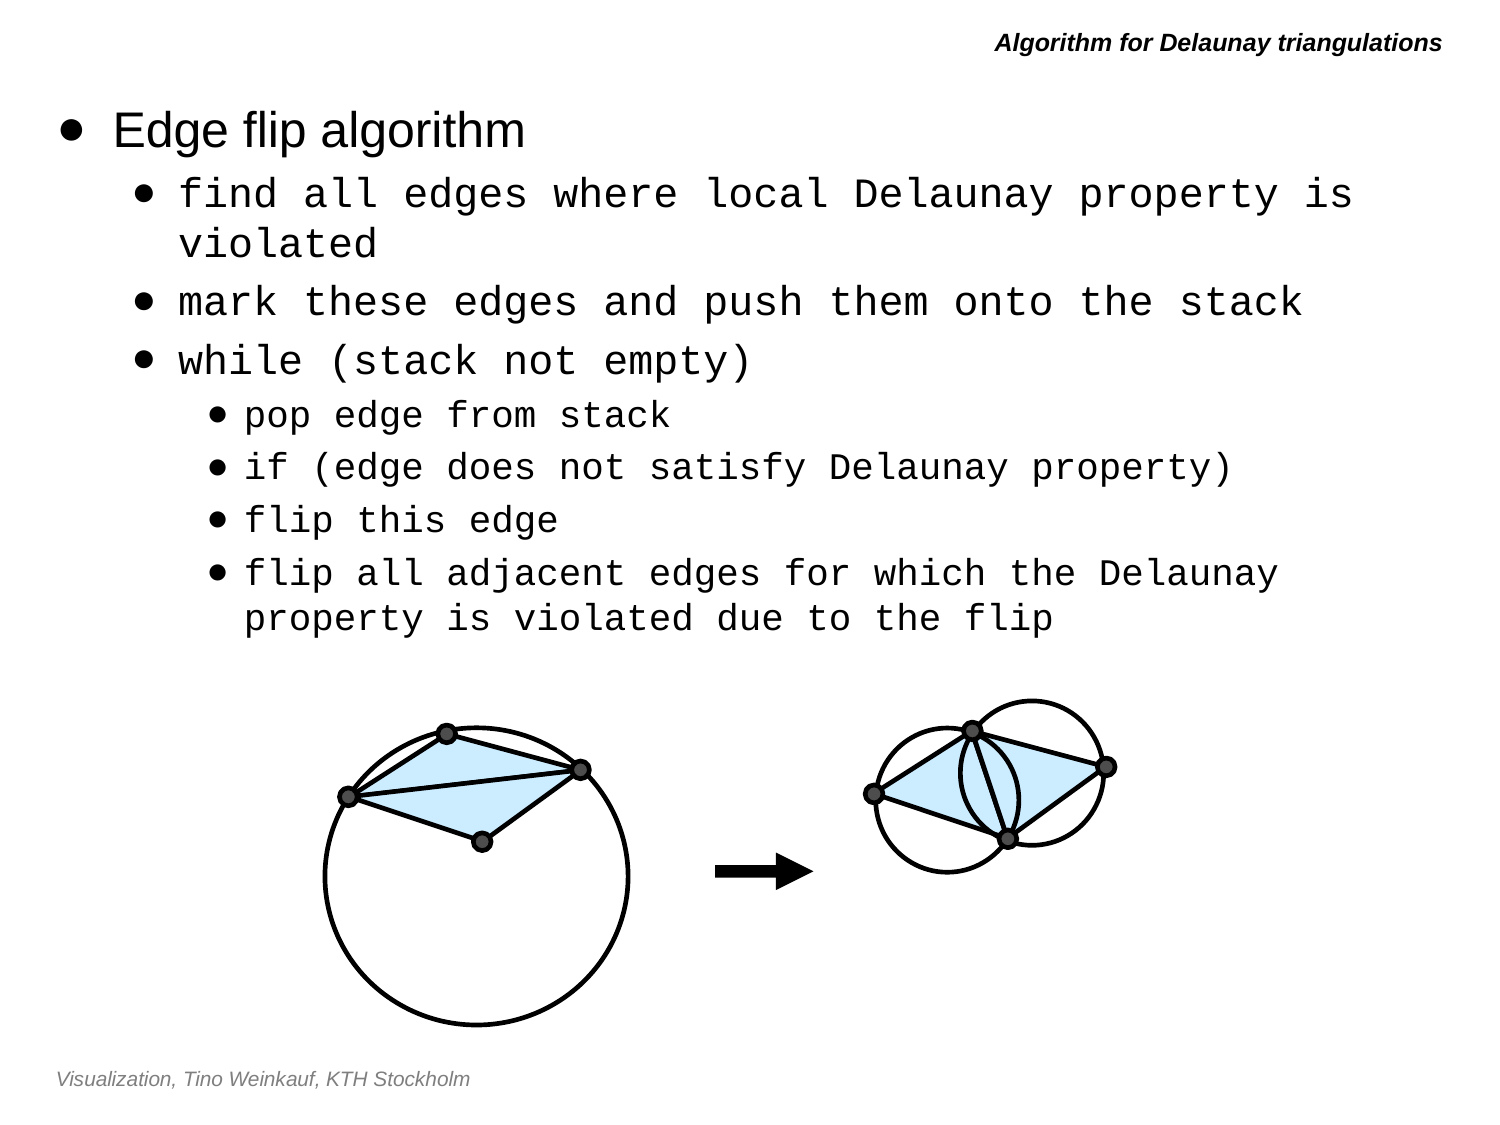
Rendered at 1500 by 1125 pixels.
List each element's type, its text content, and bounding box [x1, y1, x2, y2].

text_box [864, 700, 1116, 873]
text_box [324, 724, 629, 1026]
title Algorithm for Delaunay triangulations [237, 18, 1460, 67]
list Edge flip algorithm find all edges where local Delaunay property is violated mark these edges and push them onto the stack while (stack not empty) pop edge from stack if (edge does not satisfy Delaunay property) flip this edge flip all adjacent edges for which the Delaunay property is violated due to the flip [40, 89, 1460, 1035]
text_box [715, 865, 814, 878]
